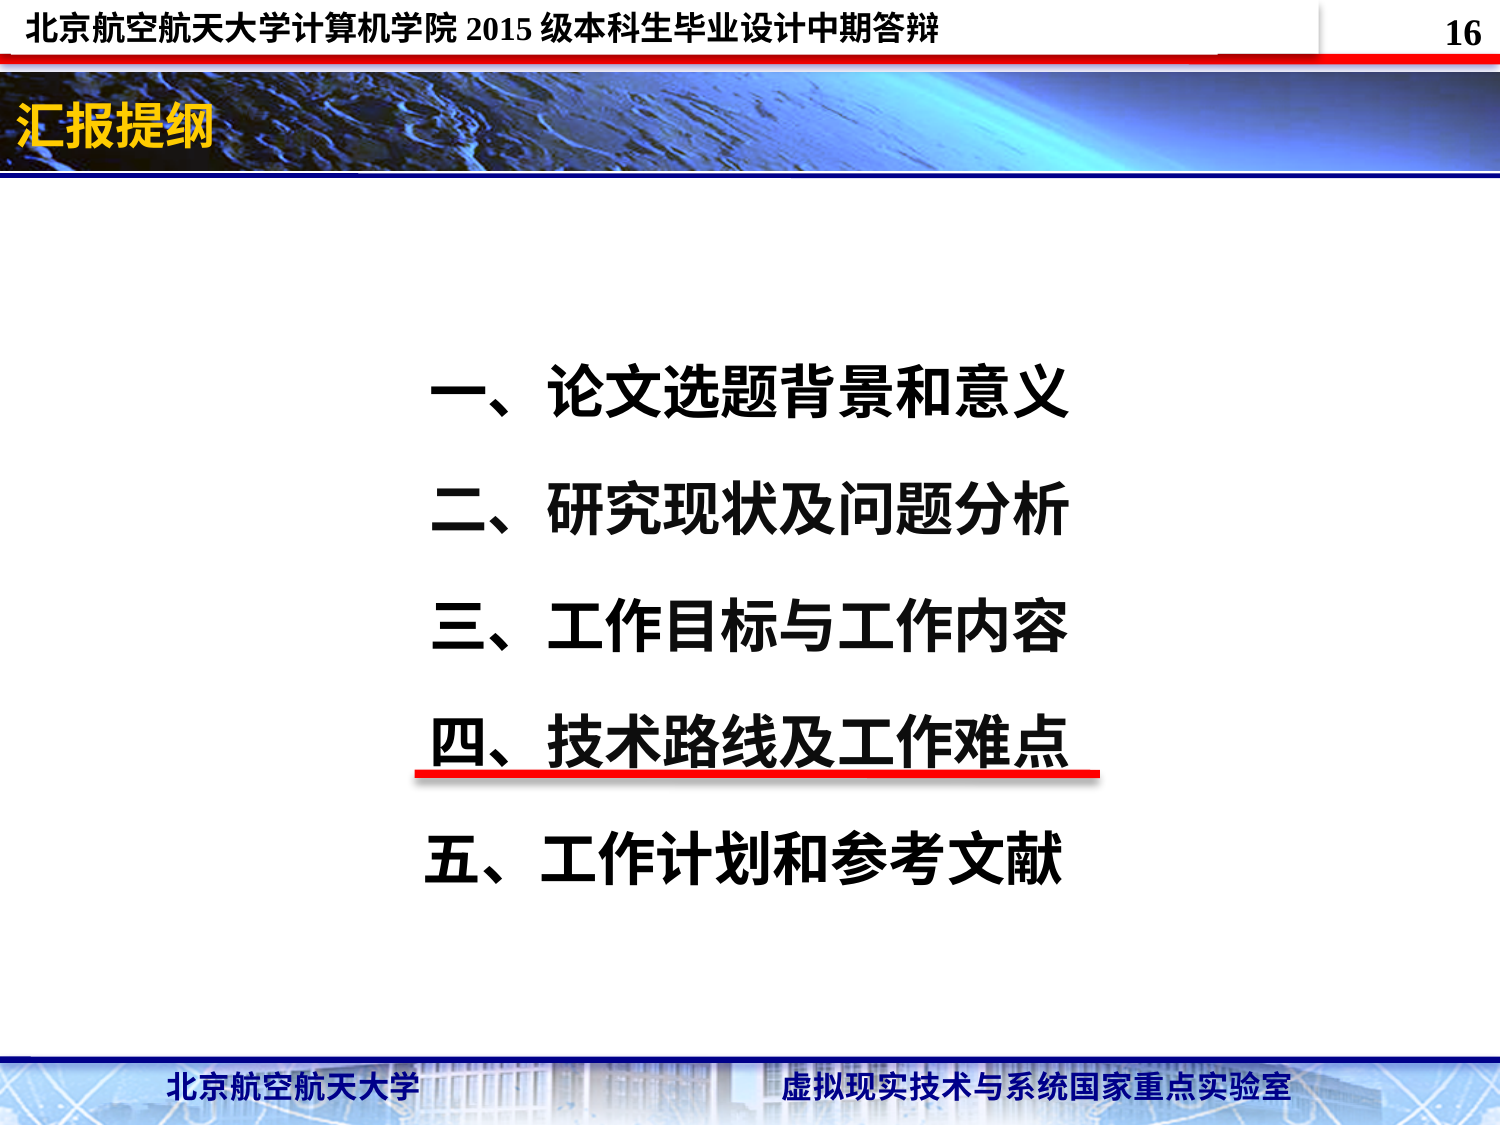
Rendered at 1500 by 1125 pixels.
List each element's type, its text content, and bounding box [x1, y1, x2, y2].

slide_number 16 [1317, 0, 1498, 54]
picture [0, 1063, 1500, 1125]
title 汇报提纲 [0, 66, 1500, 183]
text_box 一、论文选题背景和意义 二、研究现状及问题分析 三、工作目标与工作内容 四、技术路线及工作难点 五、工作计划和参考文献 [0, 263, 1500, 949]
